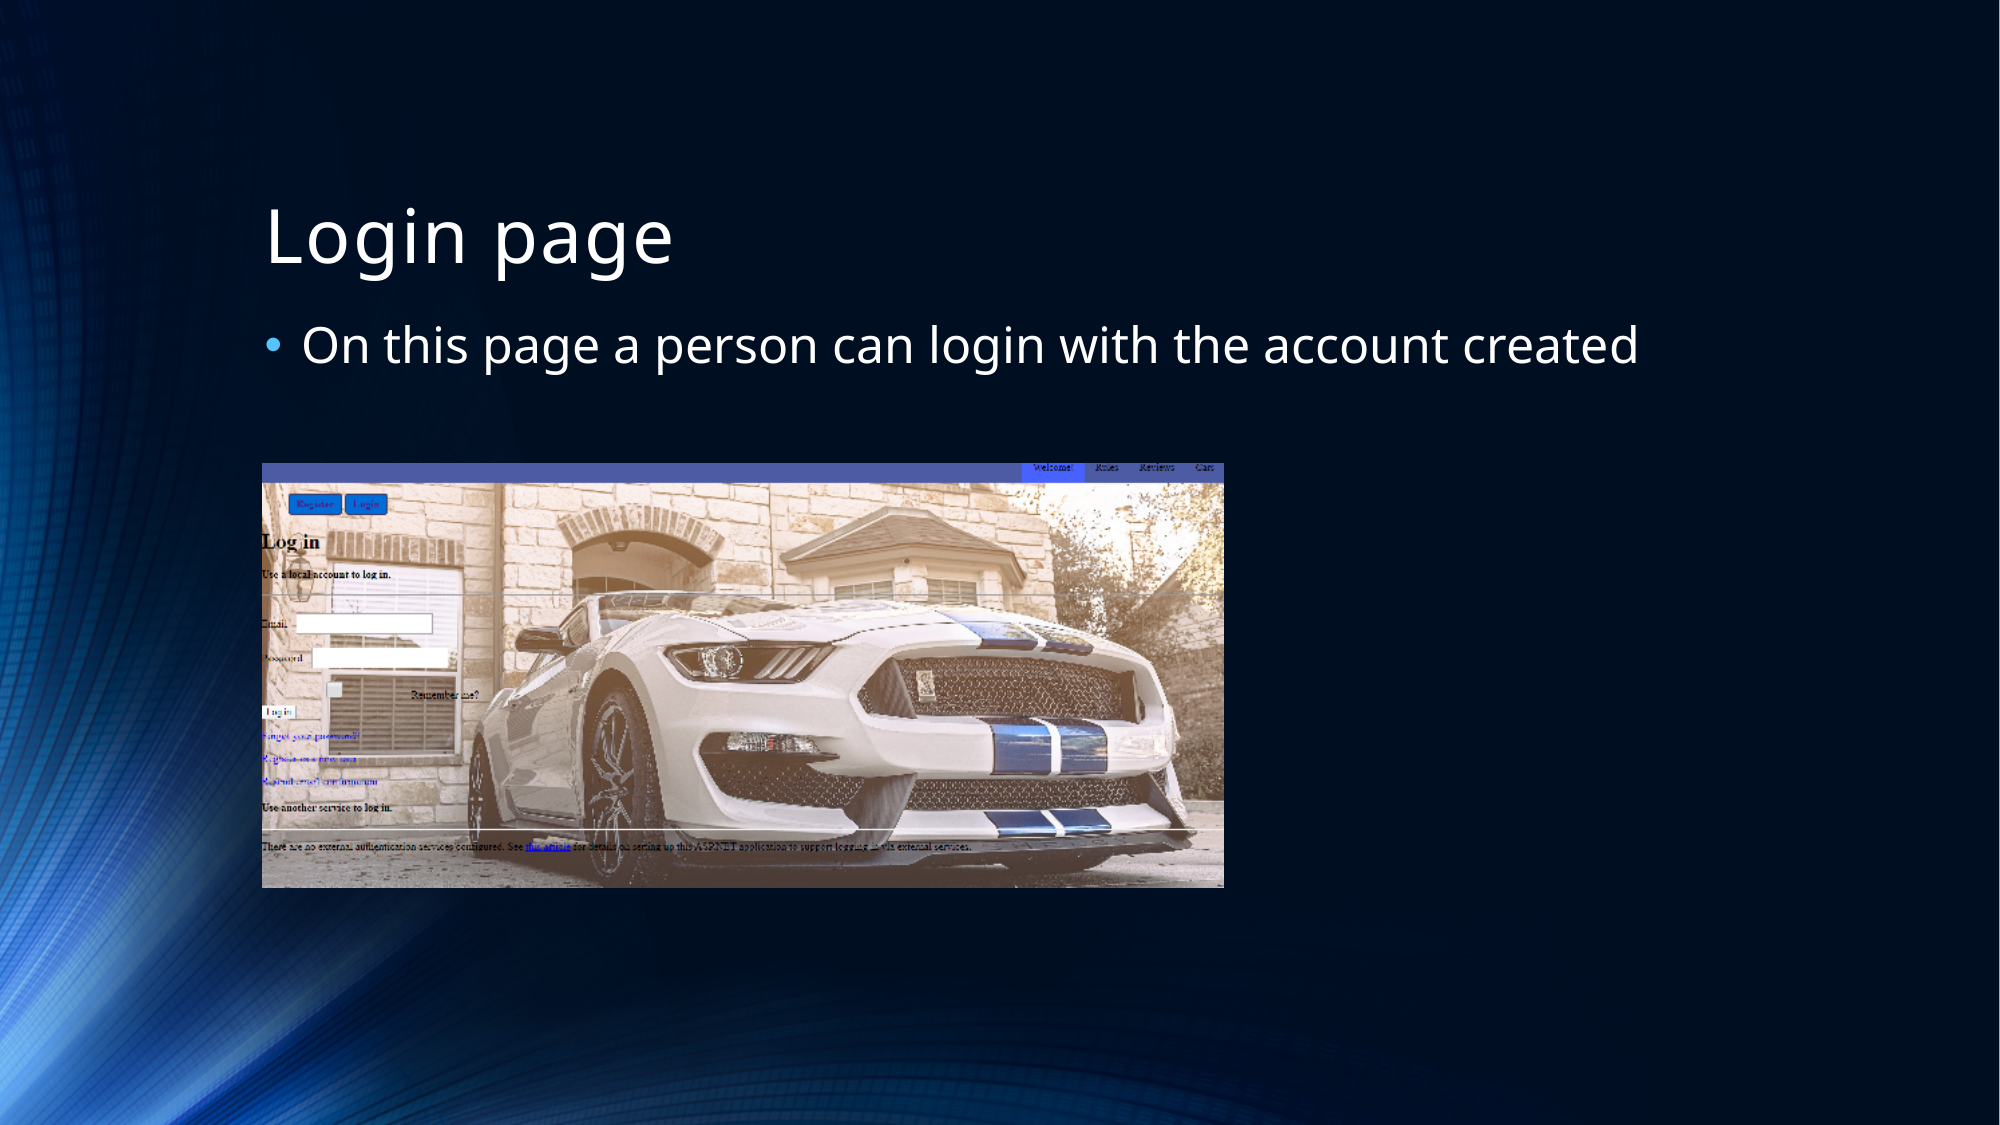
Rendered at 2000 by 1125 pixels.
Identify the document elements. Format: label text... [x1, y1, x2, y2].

text_box Login page [249, 62, 1750, 288]
text_box On this page a person can login with the account created [249, 312, 1748, 988]
picture [0, 0, 2000, 1125]
